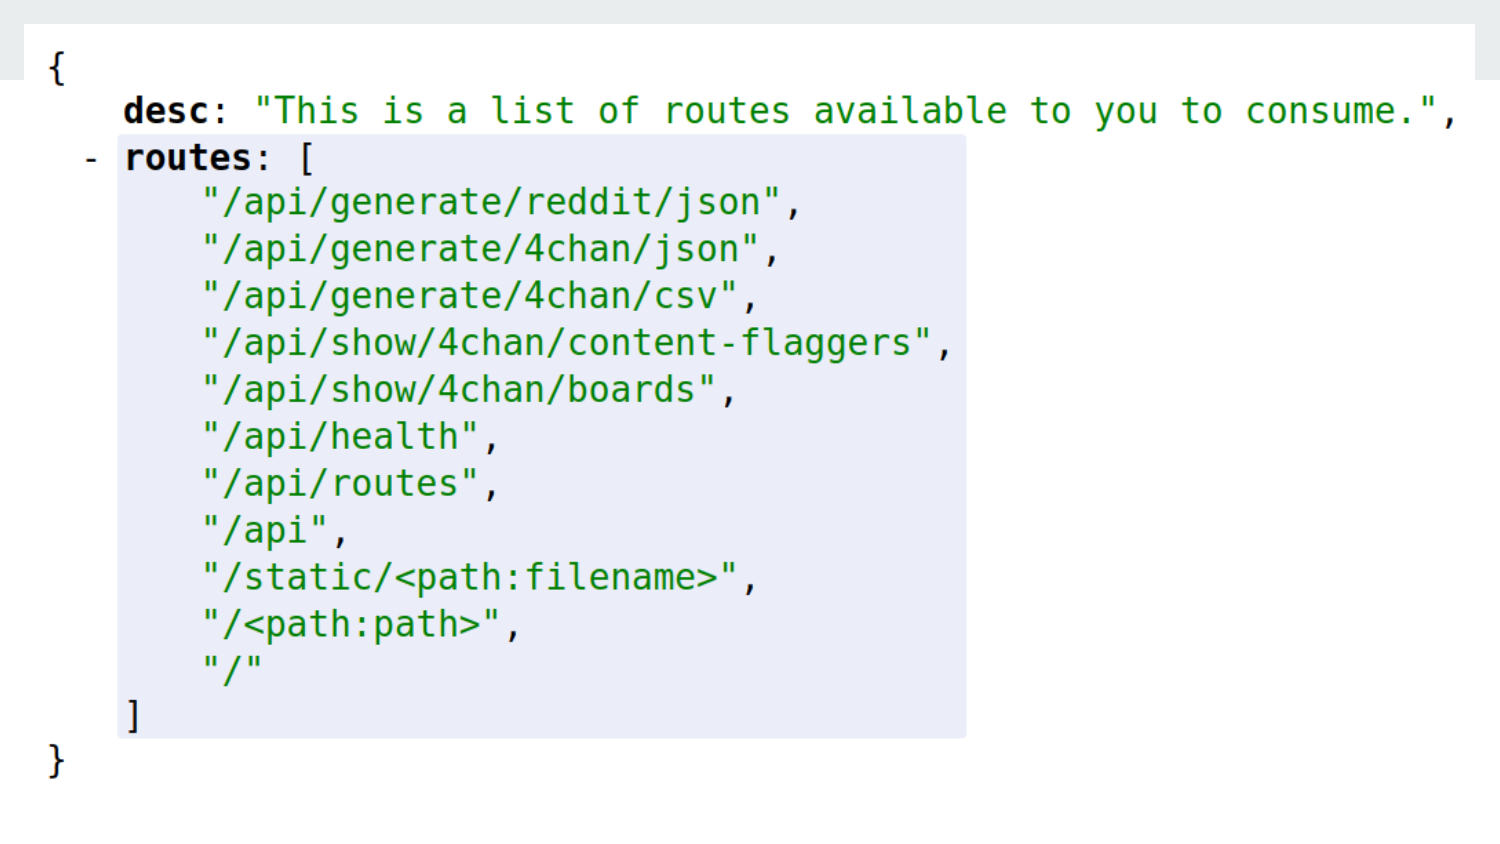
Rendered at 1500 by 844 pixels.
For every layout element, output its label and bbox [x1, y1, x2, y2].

picture [24, 24, 1476, 805]
